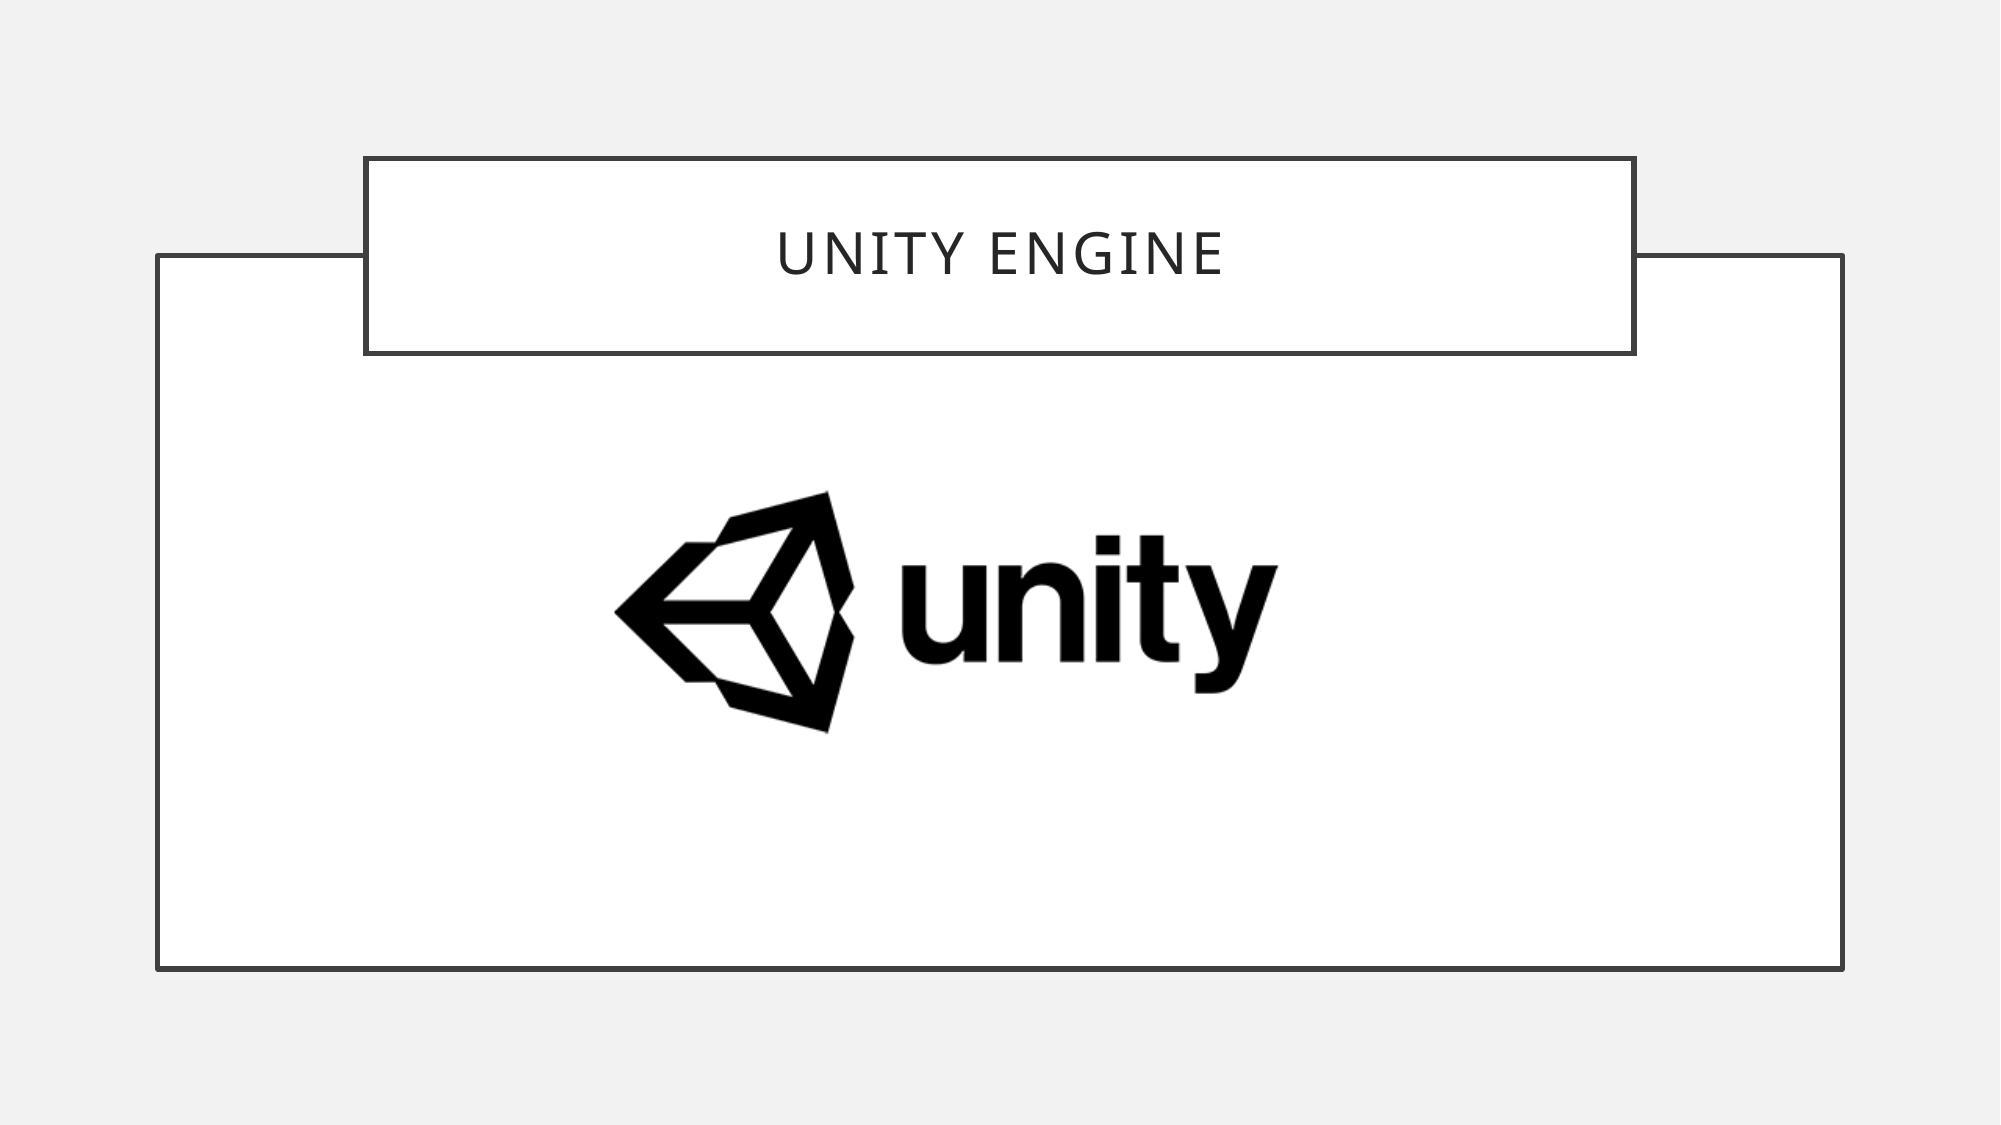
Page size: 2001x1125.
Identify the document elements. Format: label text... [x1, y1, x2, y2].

text_box [156, 255, 1843, 970]
title Unity engine [363, 156, 1637, 356]
picture [383, 290, 1509, 935]
